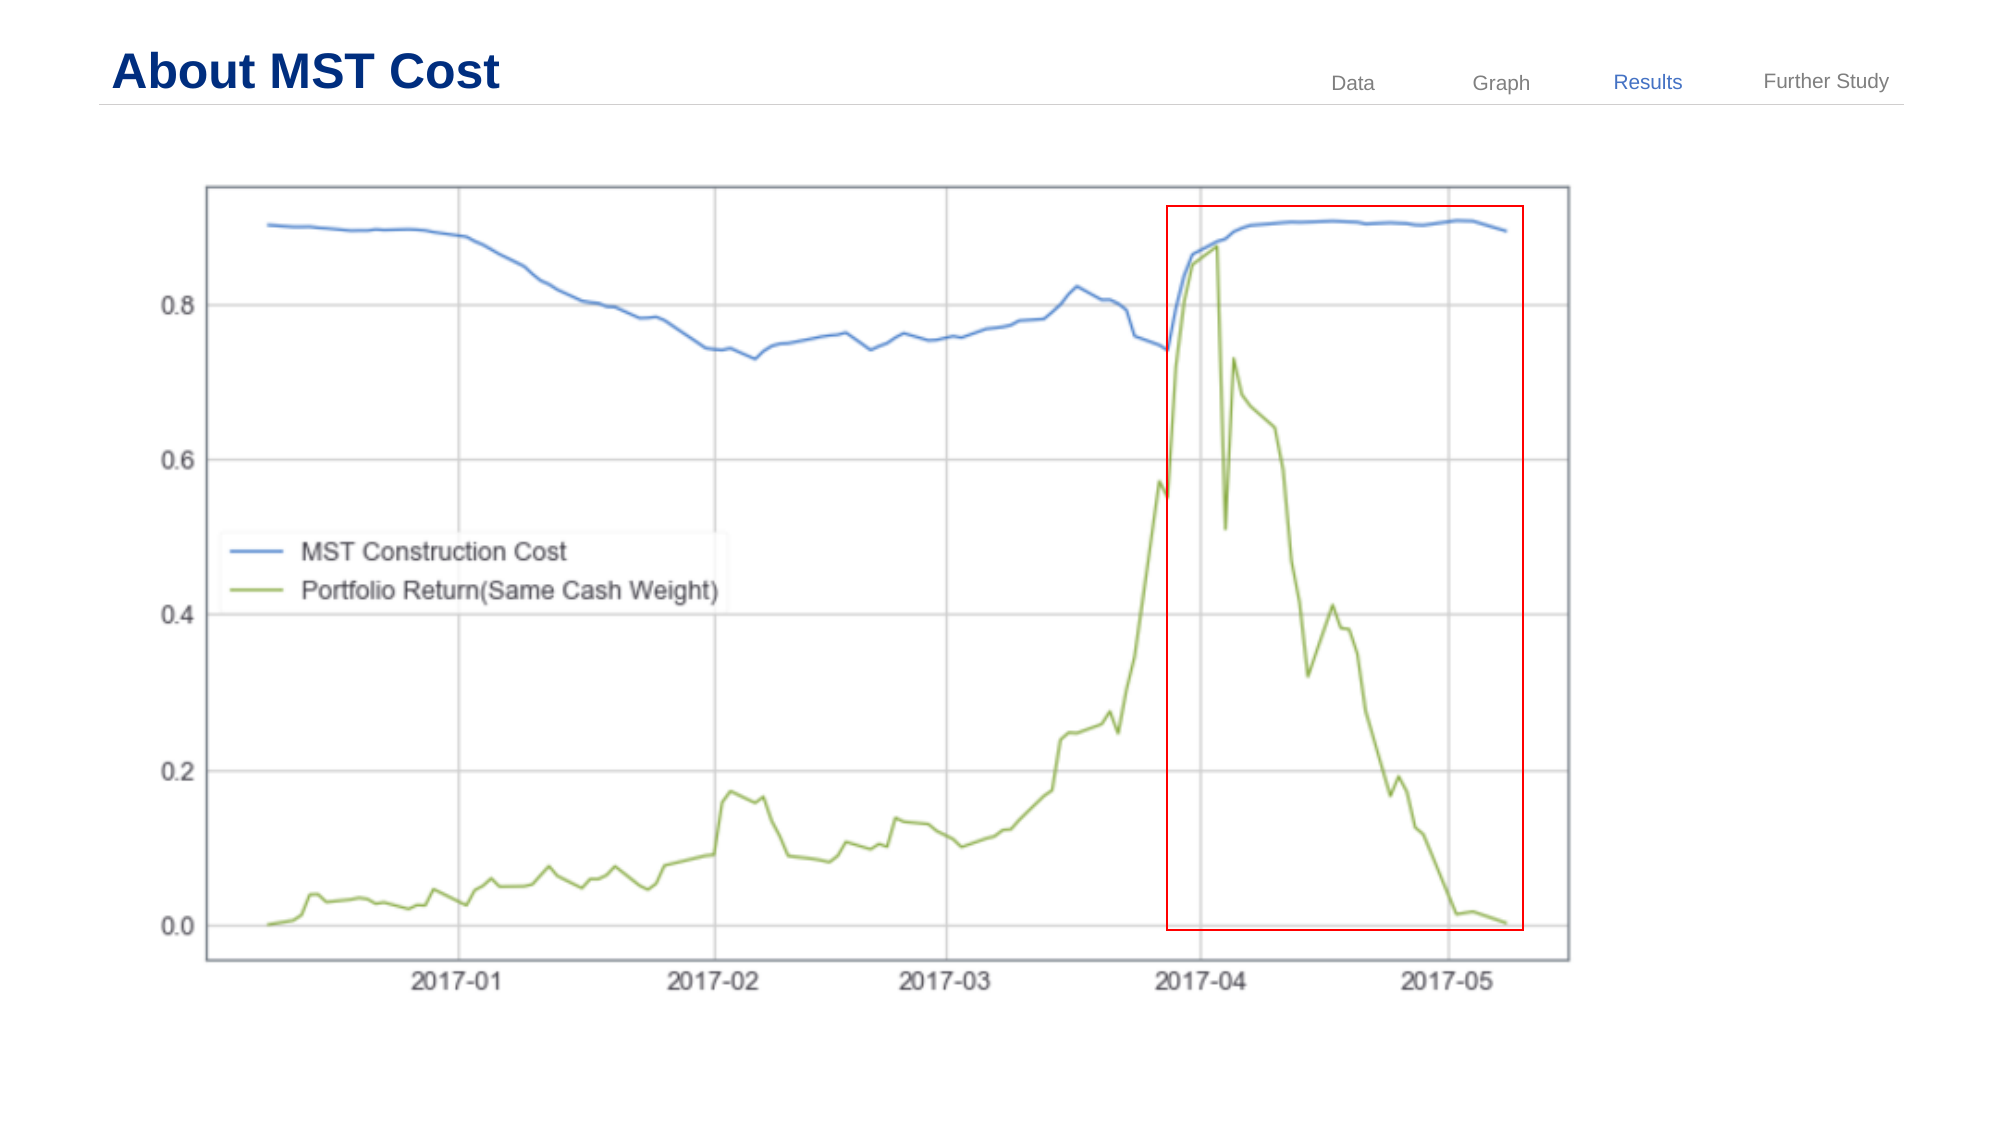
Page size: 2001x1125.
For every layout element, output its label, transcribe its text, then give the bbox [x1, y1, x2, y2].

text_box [1316, 0, 1940, 103]
picture [160, 163, 1599, 1005]
text_box About MST Cost [96, 30, 516, 106]
